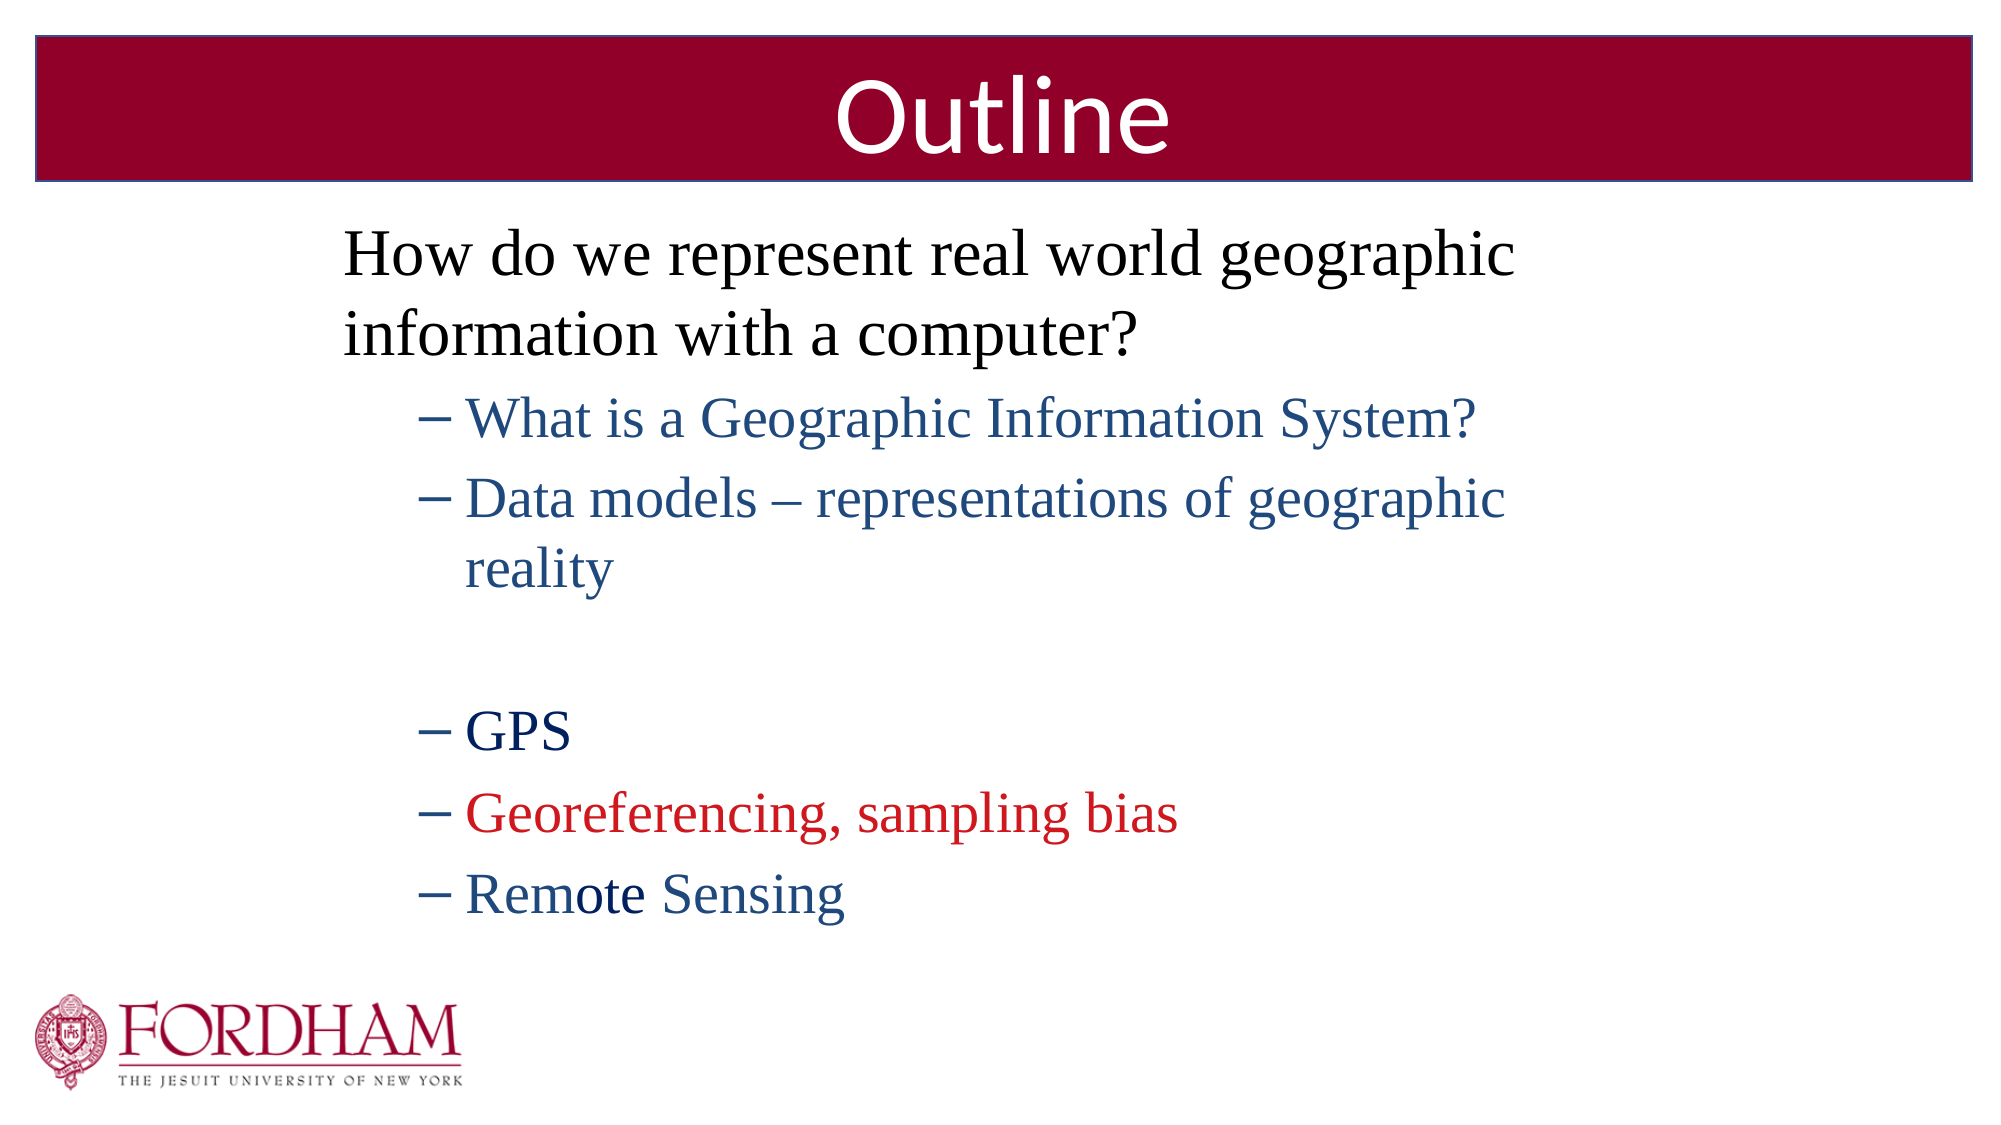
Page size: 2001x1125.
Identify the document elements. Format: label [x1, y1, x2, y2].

text_box [35, 36, 1972, 1092]
